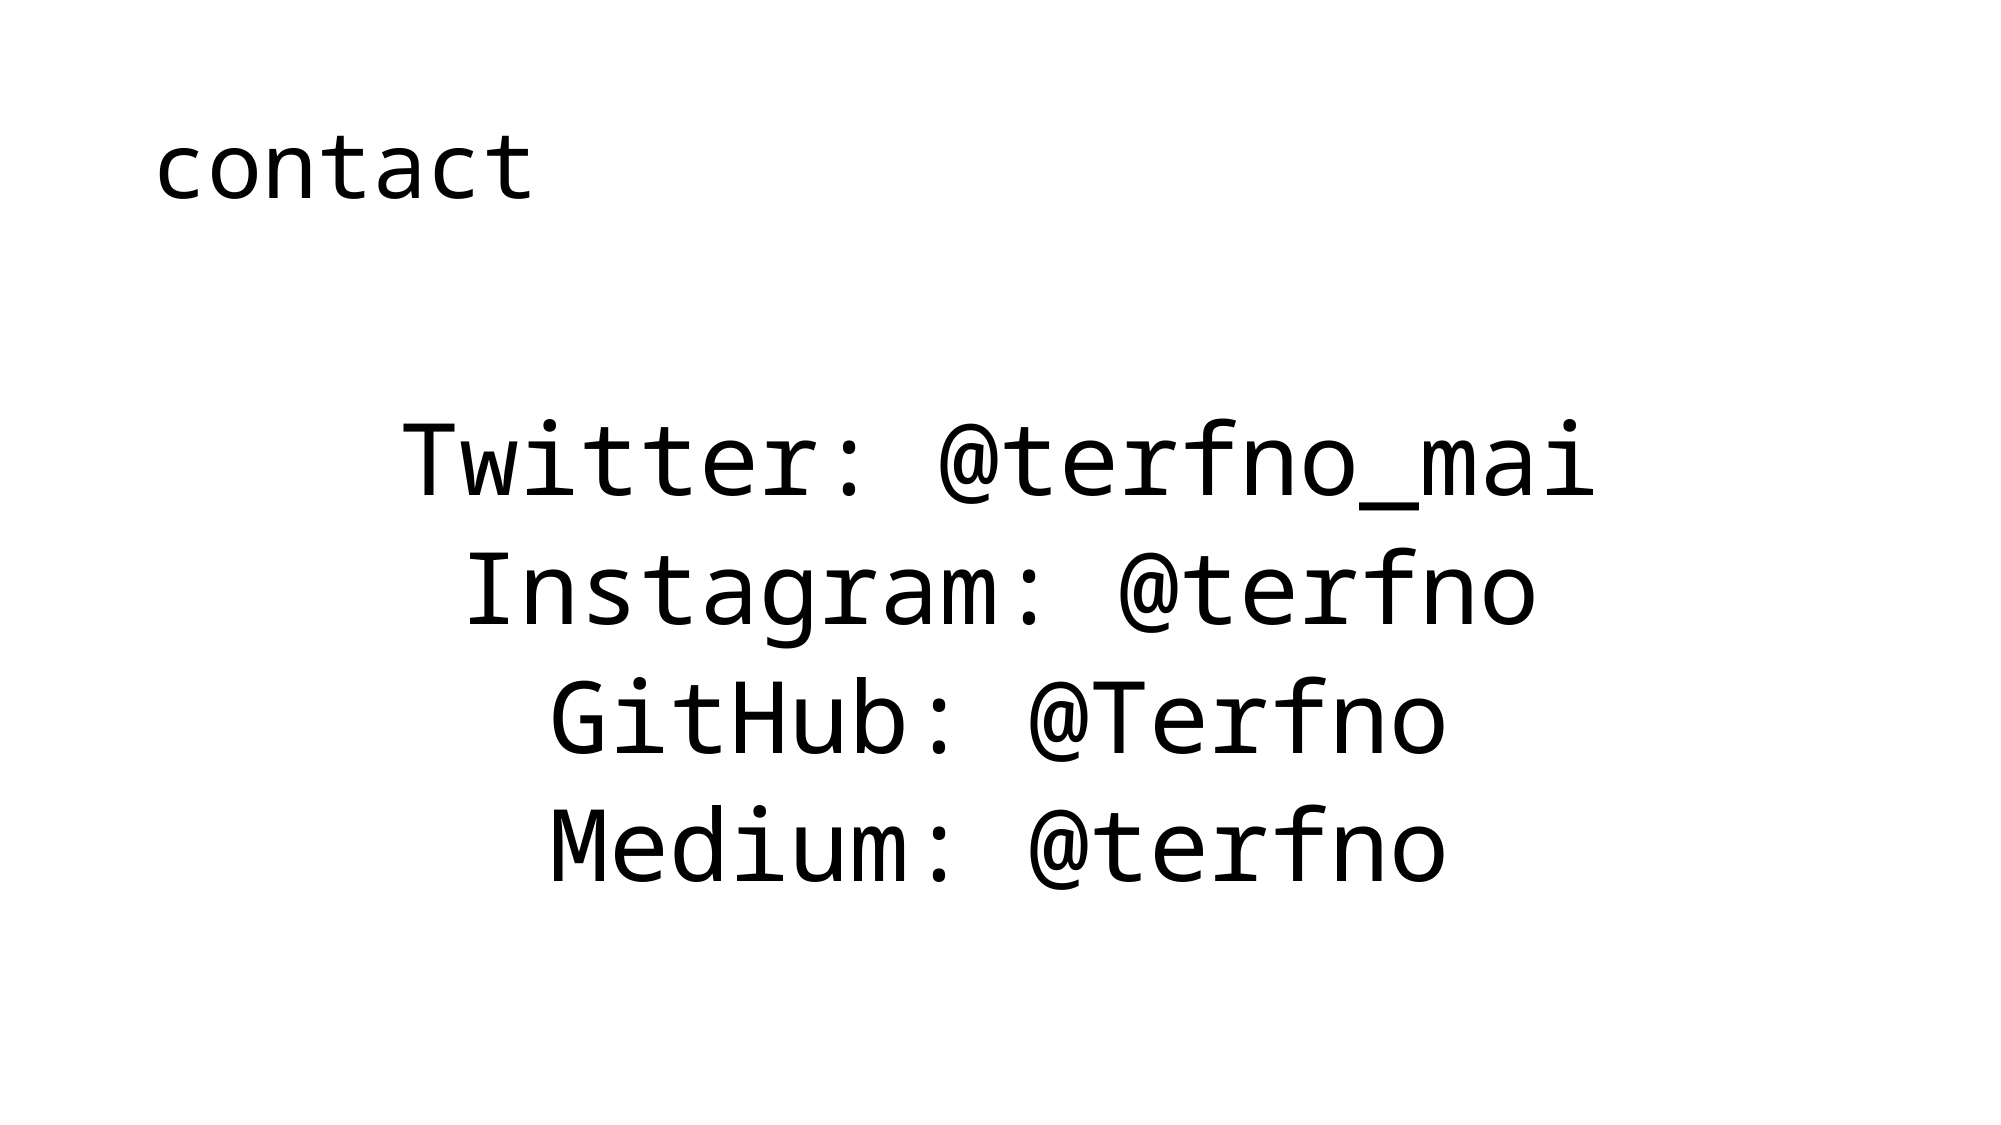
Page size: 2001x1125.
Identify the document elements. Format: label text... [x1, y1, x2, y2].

title contact [137, 59, 1863, 278]
list Twitter: @terfno_mai Instagram: @terfno GitHub: @Terfno Medium: @terfno [137, 299, 1863, 1014]
